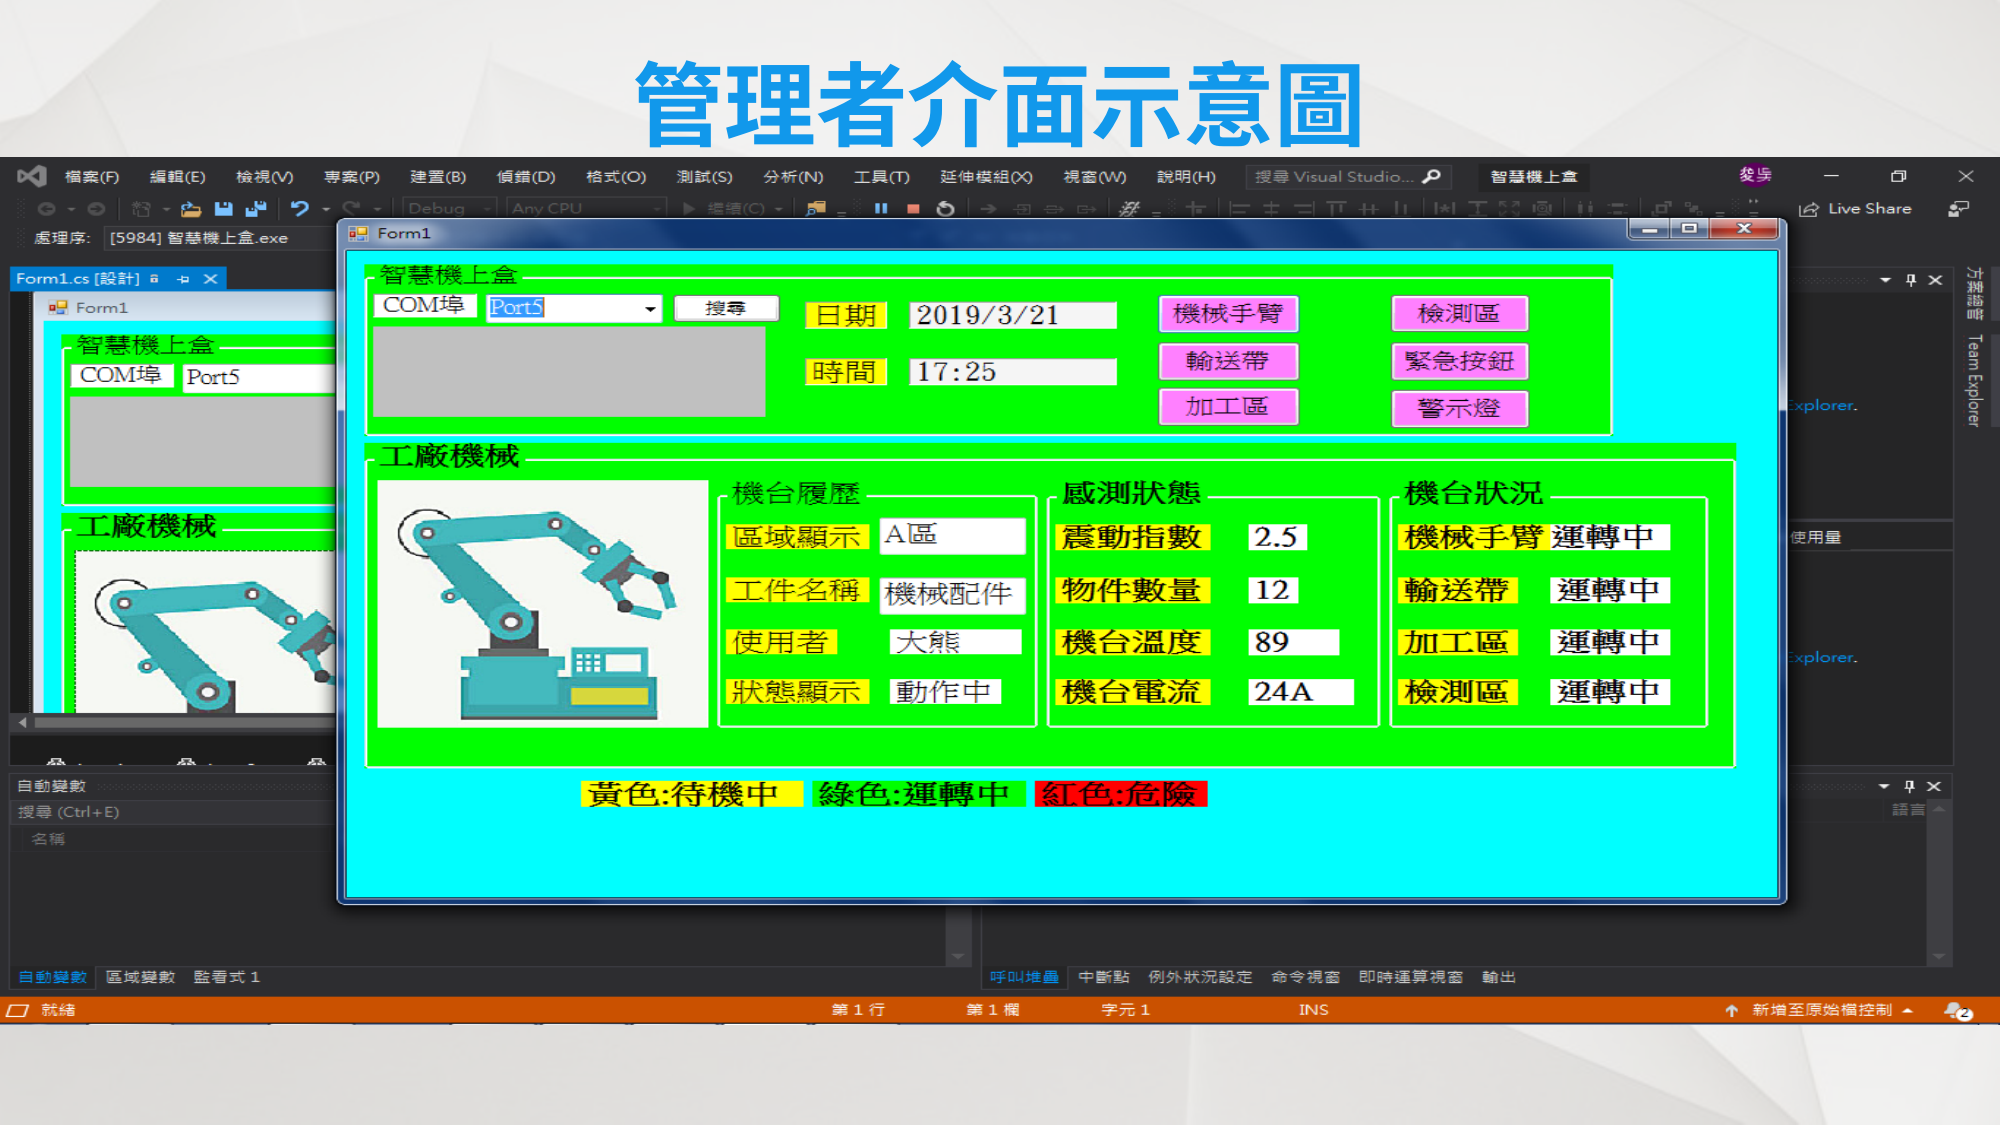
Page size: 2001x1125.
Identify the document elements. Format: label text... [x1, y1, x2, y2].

picture [0, 157, 2000, 1025]
title 管理者介面示意圖 [0, 0, 2000, 157]
